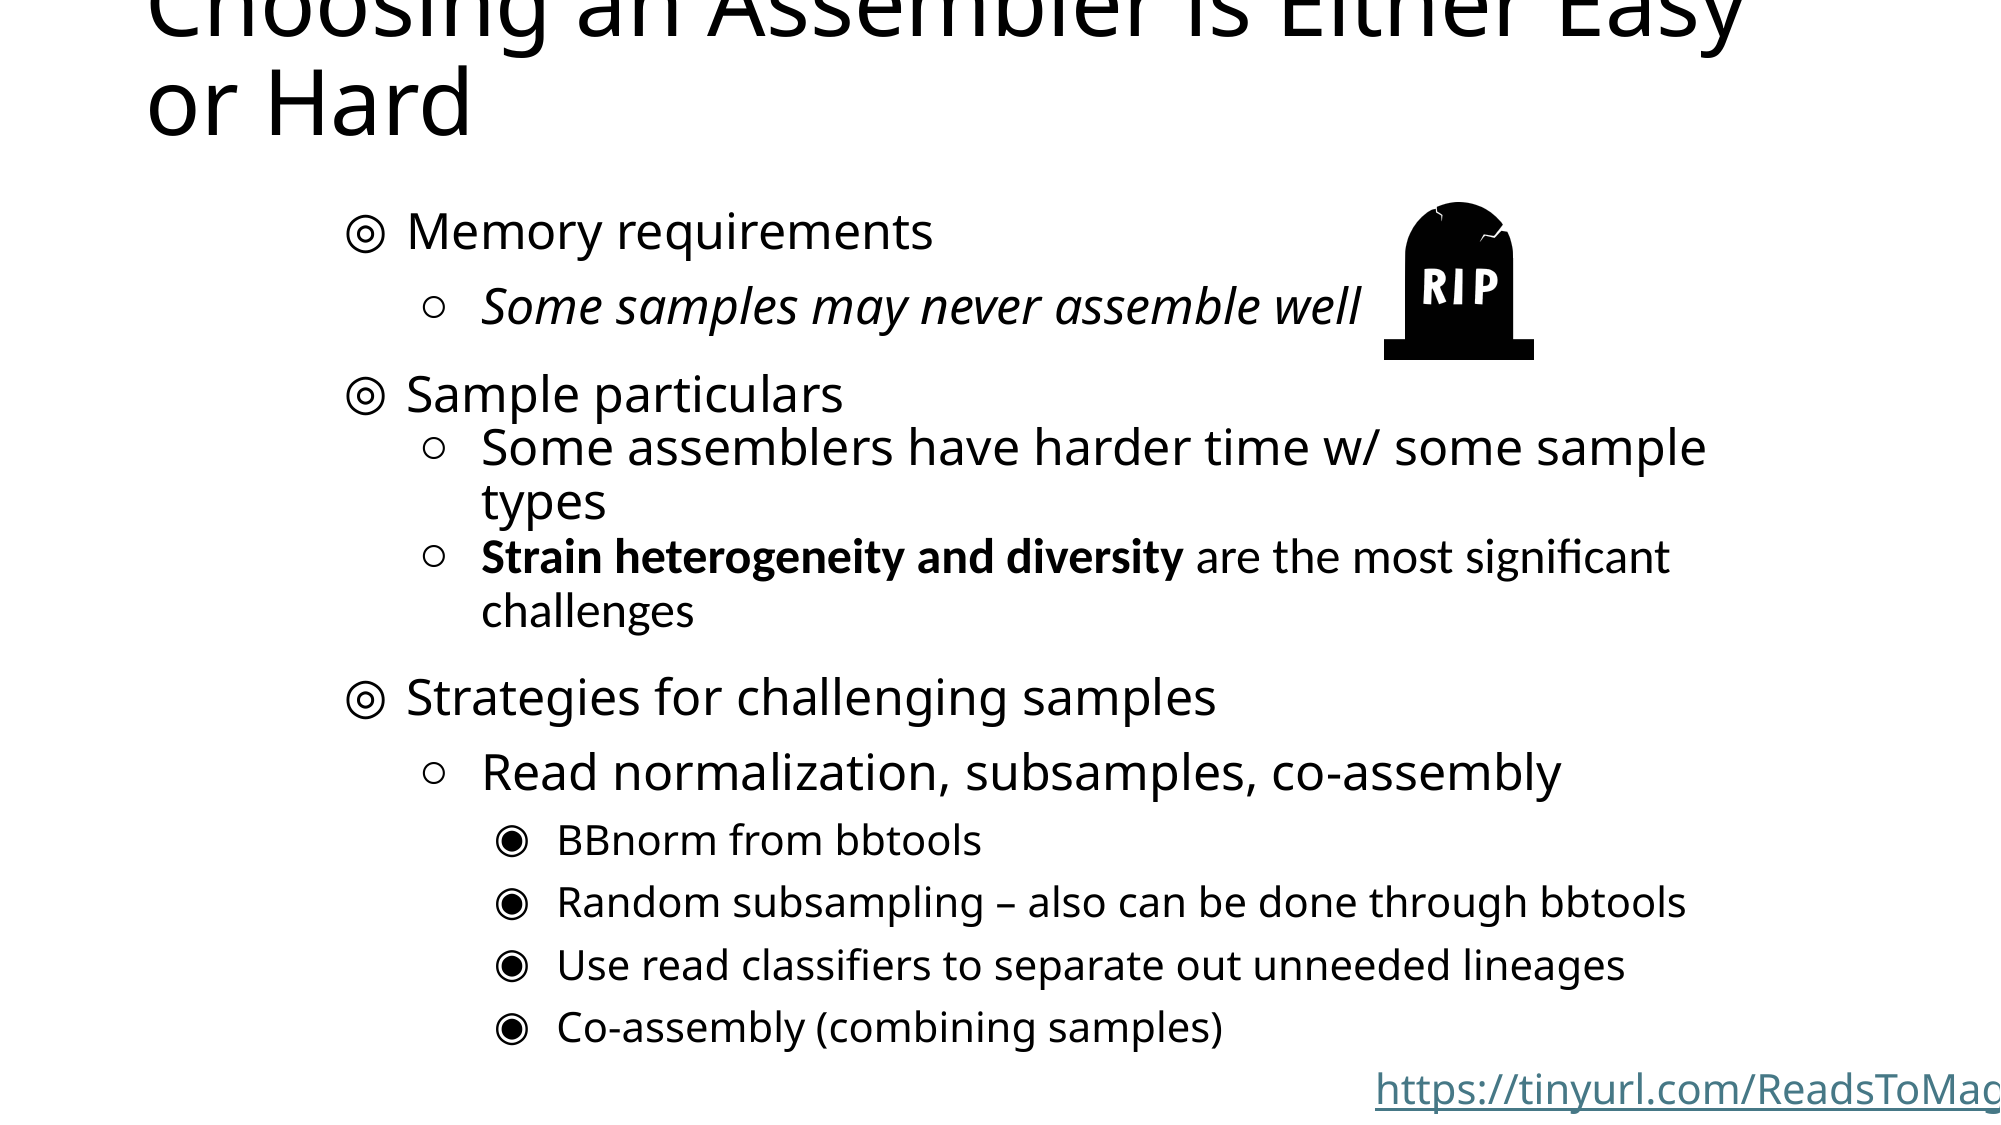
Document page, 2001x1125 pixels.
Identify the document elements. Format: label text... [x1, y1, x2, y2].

list Memory requirements Some samples may never assemble well Sample particulars Some assemblers have harder time w/ some sample types Strain heterogeneity and diversity are the most significant challenges Strategies for challenging samples Read normalization, subsamples, co-assembly BBnorm from bbtools Random subsampling – also can be done through bbtools Use read classifiers to separate out unneeded lineages Co-assembly (combining samples) [316, 169, 1738, 1069]
title Choosing an Assembler is Either Easy or Hard [130, 54, 1868, 170]
picture [1383, 202, 1534, 360]
text_box https://tinyurl.com/ReadsToMags [1360, 1055, 2000, 1125]
